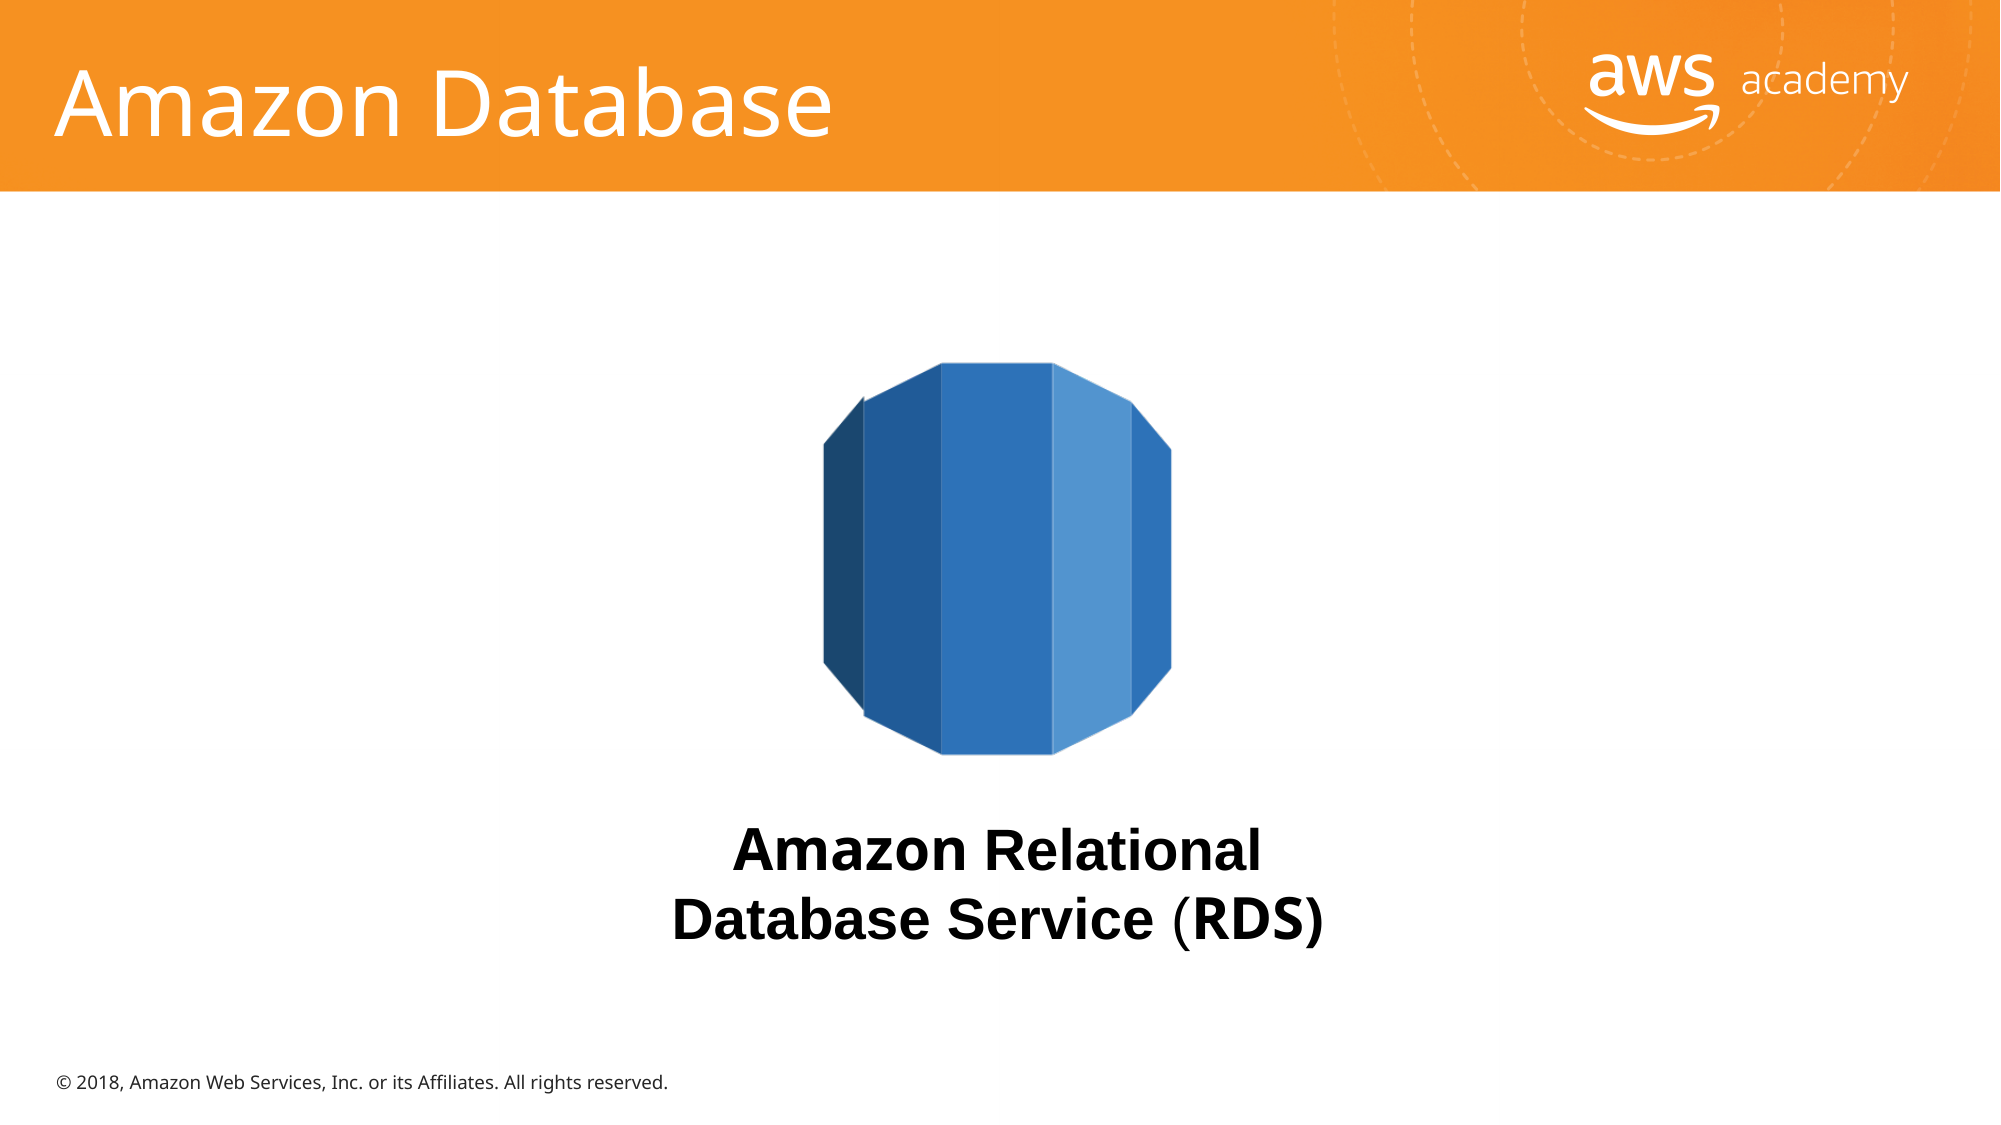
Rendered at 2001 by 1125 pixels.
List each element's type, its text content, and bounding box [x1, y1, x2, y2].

picture [0, 0, 2000, 1125]
title Amazon Database [39, 43, 1575, 172]
text_box Amazon Relational Database Service (RDS) [615, 811, 1381, 952]
